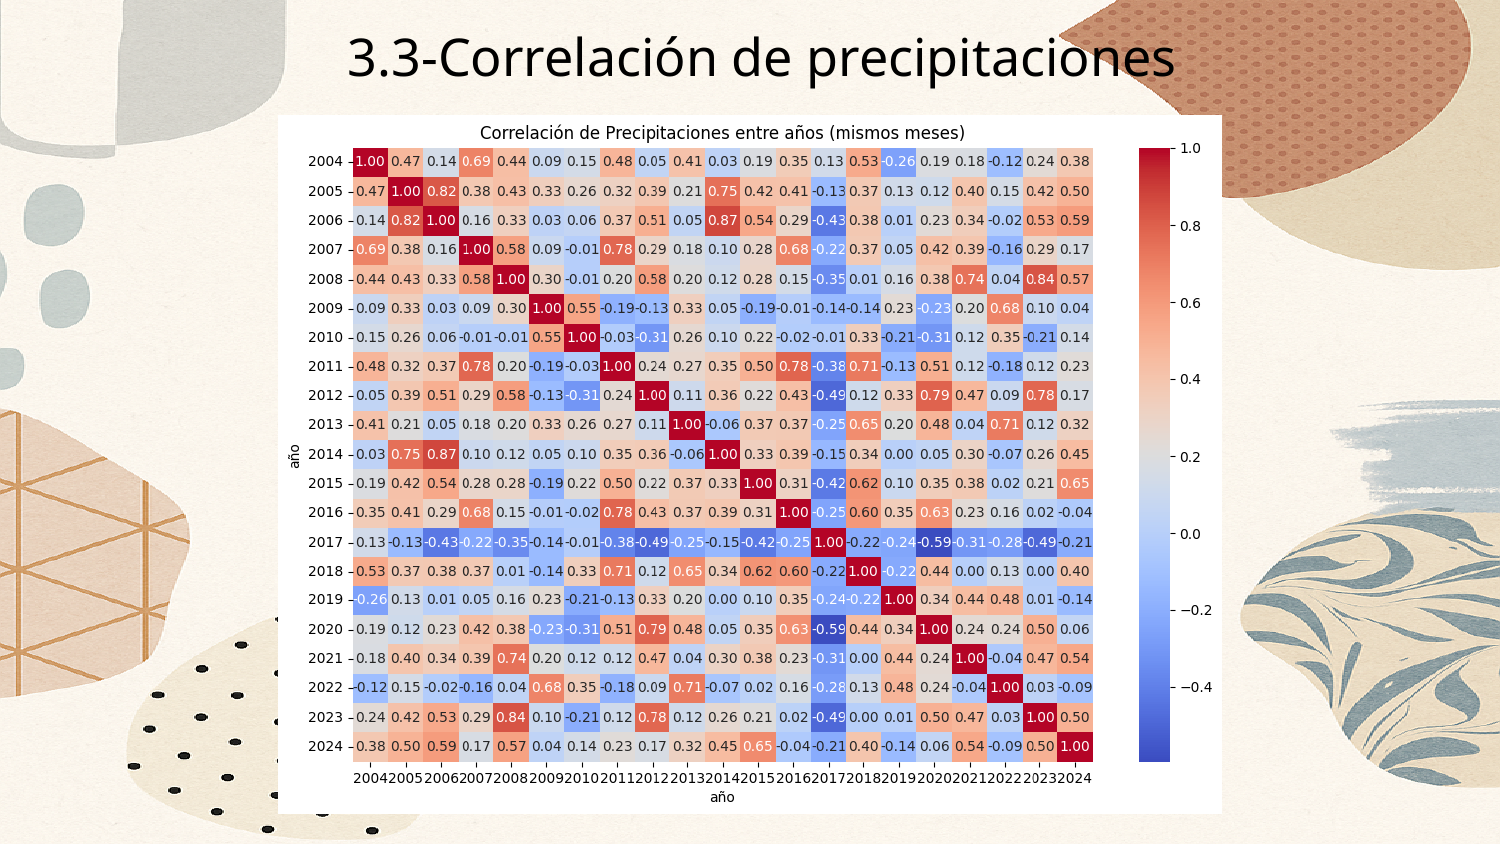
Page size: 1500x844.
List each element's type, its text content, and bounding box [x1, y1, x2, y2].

picture [0, 0, 1500, 844]
text_box 3.3-Correlación de precipitaciones [332, 8, 1252, 102]
